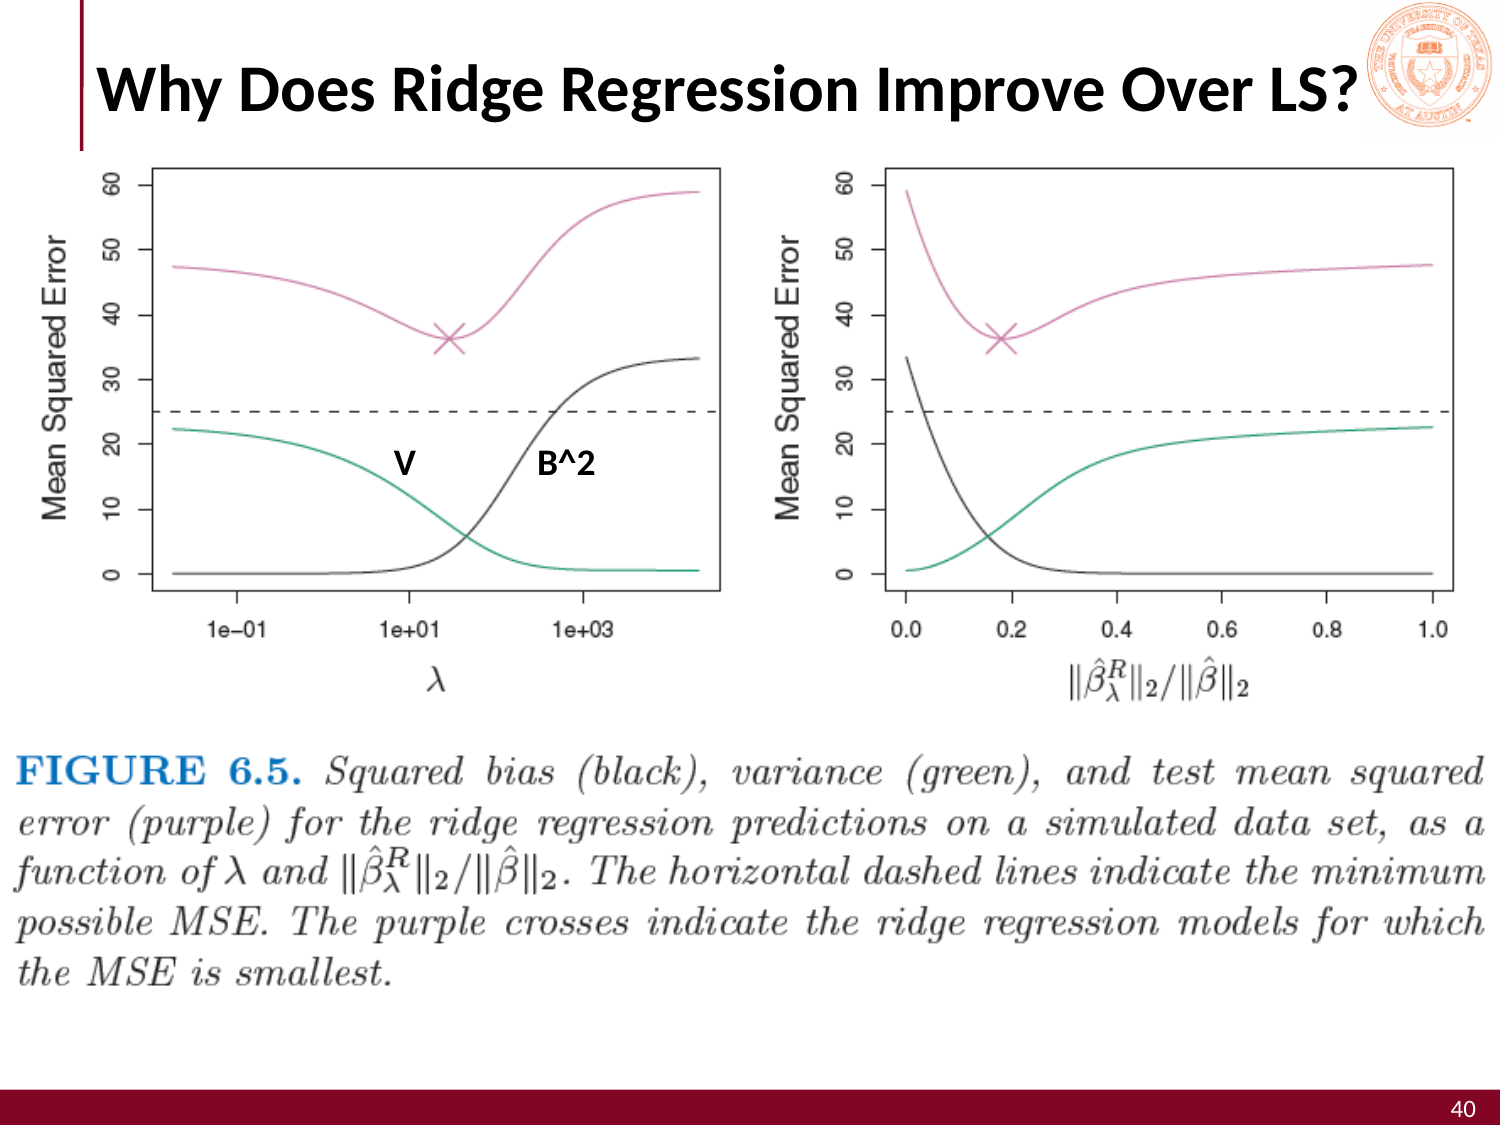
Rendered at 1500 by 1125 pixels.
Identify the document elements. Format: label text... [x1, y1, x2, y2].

picture [1360, 0, 1498, 140]
title Why Does Ridge Regression Improve Over LS? [81, 42, 1402, 127]
picture [0, 150, 1500, 1018]
slide_number 40 [1141, 1077, 1492, 1125]
